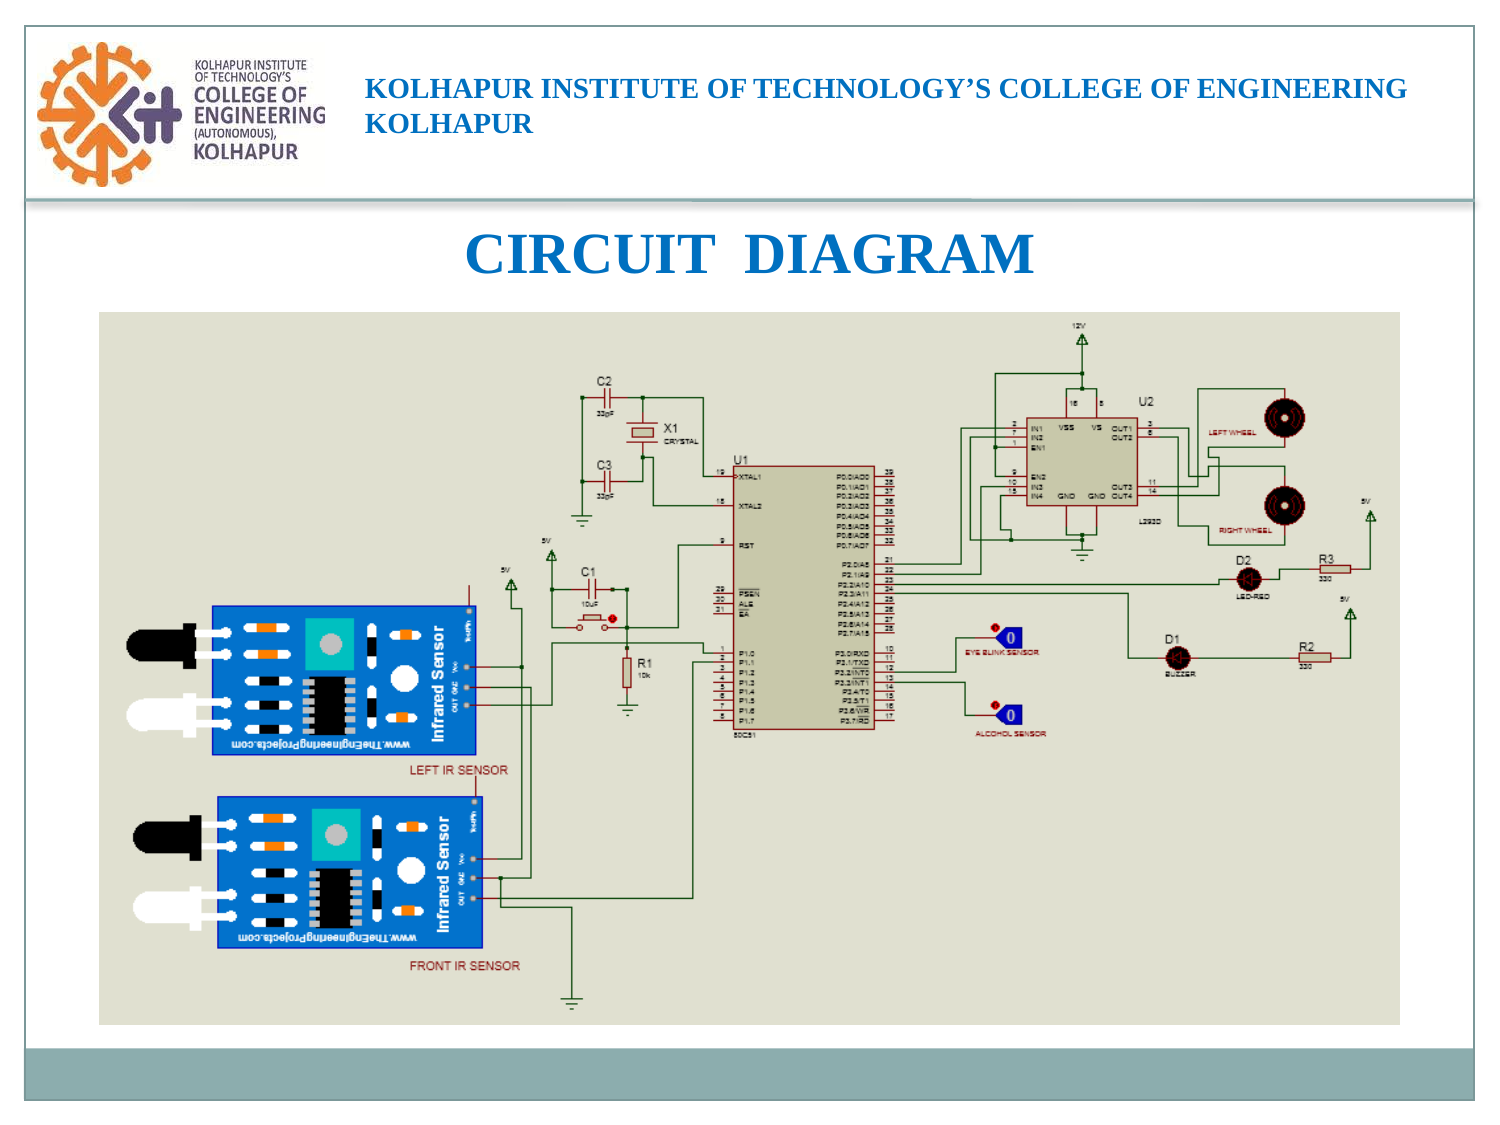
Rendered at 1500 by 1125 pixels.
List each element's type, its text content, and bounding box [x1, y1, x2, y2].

text_box KOLHAPUR INSTITUTE OF TECHNOLOGY’S COLLEGE OF ENGINEERING KOLHAPUR [349, 62, 1463, 148]
text_box CIRCUIT DIAGRAM [0, 208, 1500, 432]
picture [99, 312, 1401, 1026]
picture [37, 42, 326, 187]
